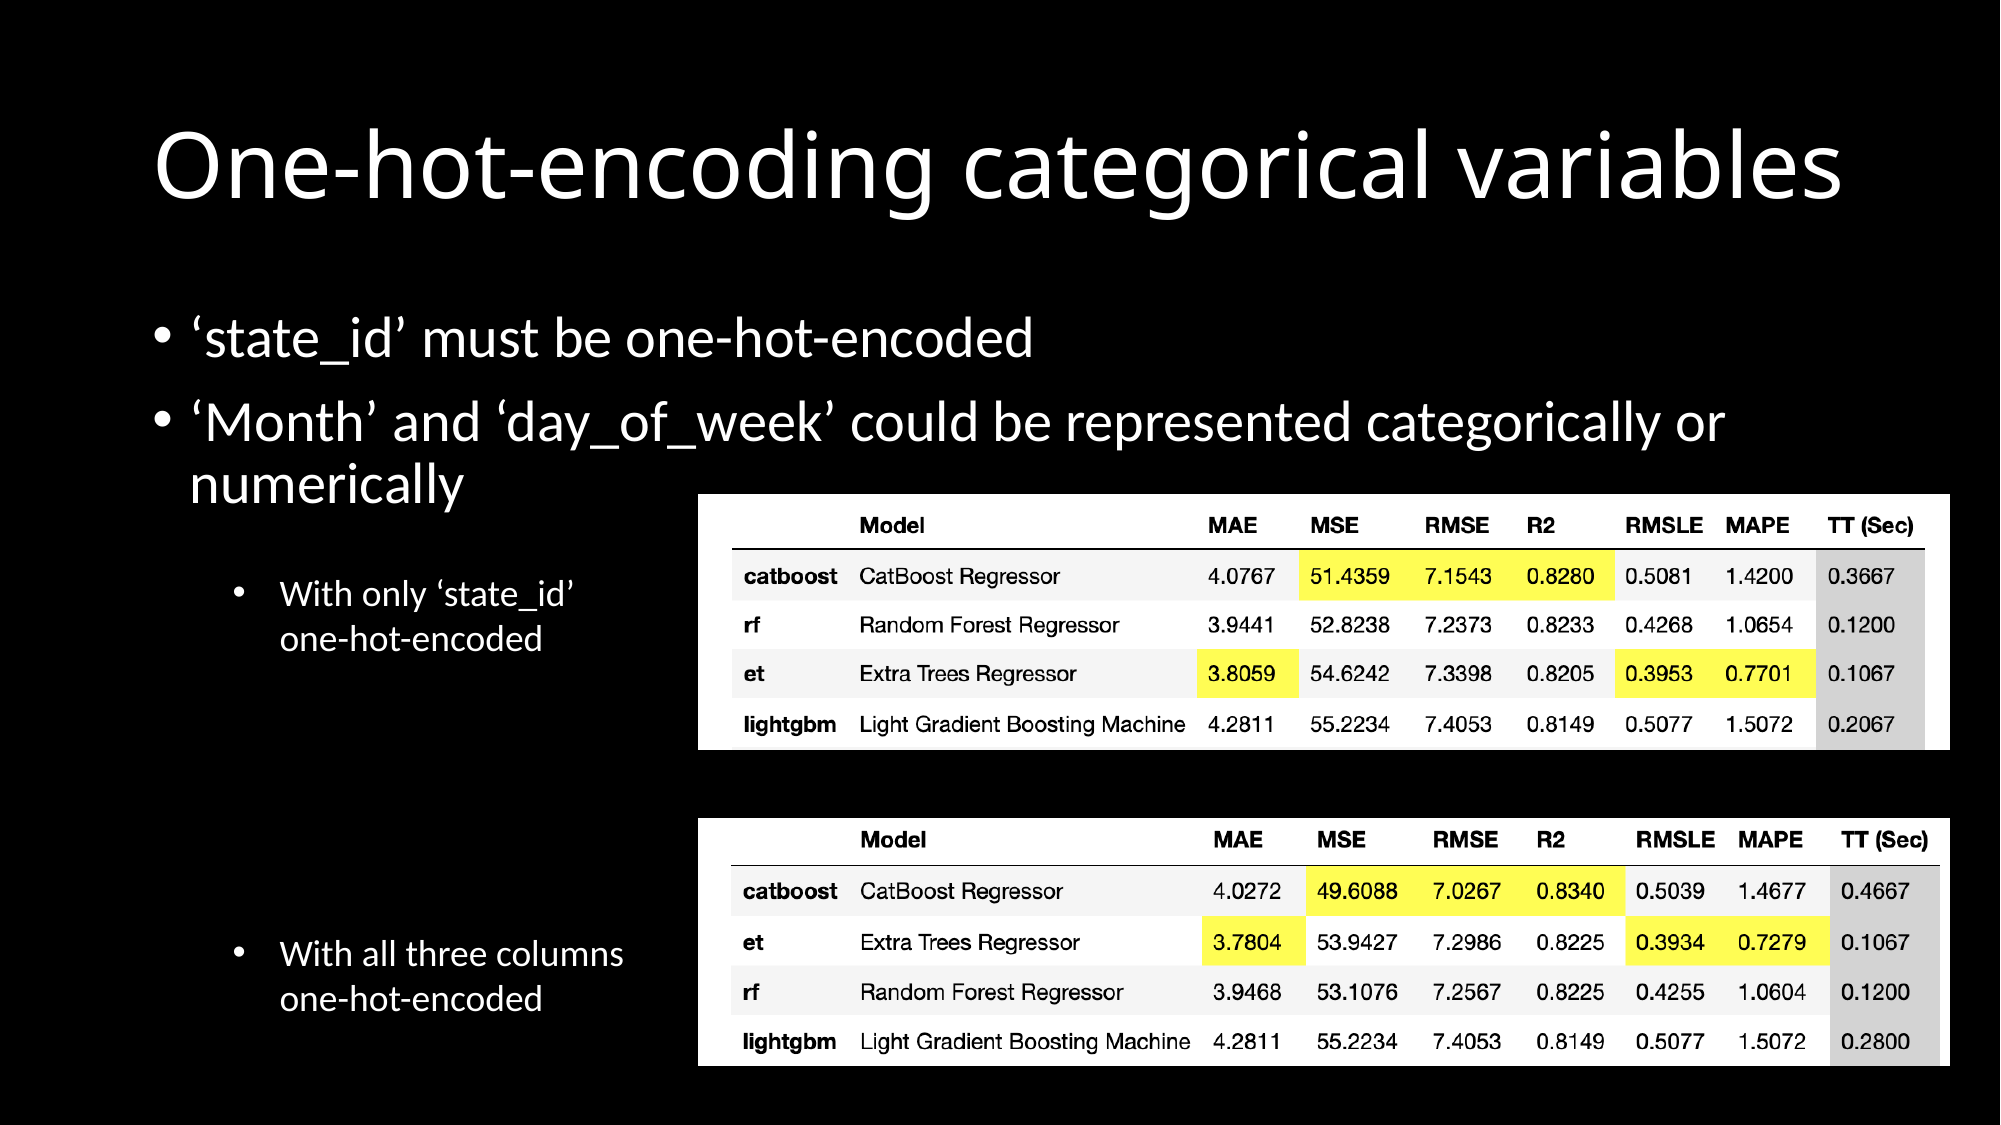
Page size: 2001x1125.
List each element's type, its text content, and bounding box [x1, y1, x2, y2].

title One-hot-encoding categorical variables [137, 59, 1863, 278]
picture [698, 818, 1950, 1066]
picture [698, 494, 1950, 750]
list ‘state_id’ must be one-hot-encoded ‘Month’ and ‘day_of_week’ could be represented categorically or numerically [137, 299, 1863, 546]
text_box With only ‘state_id’ one-hot-encoded With all three columns one-hot-encoded [217, 561, 664, 1027]
